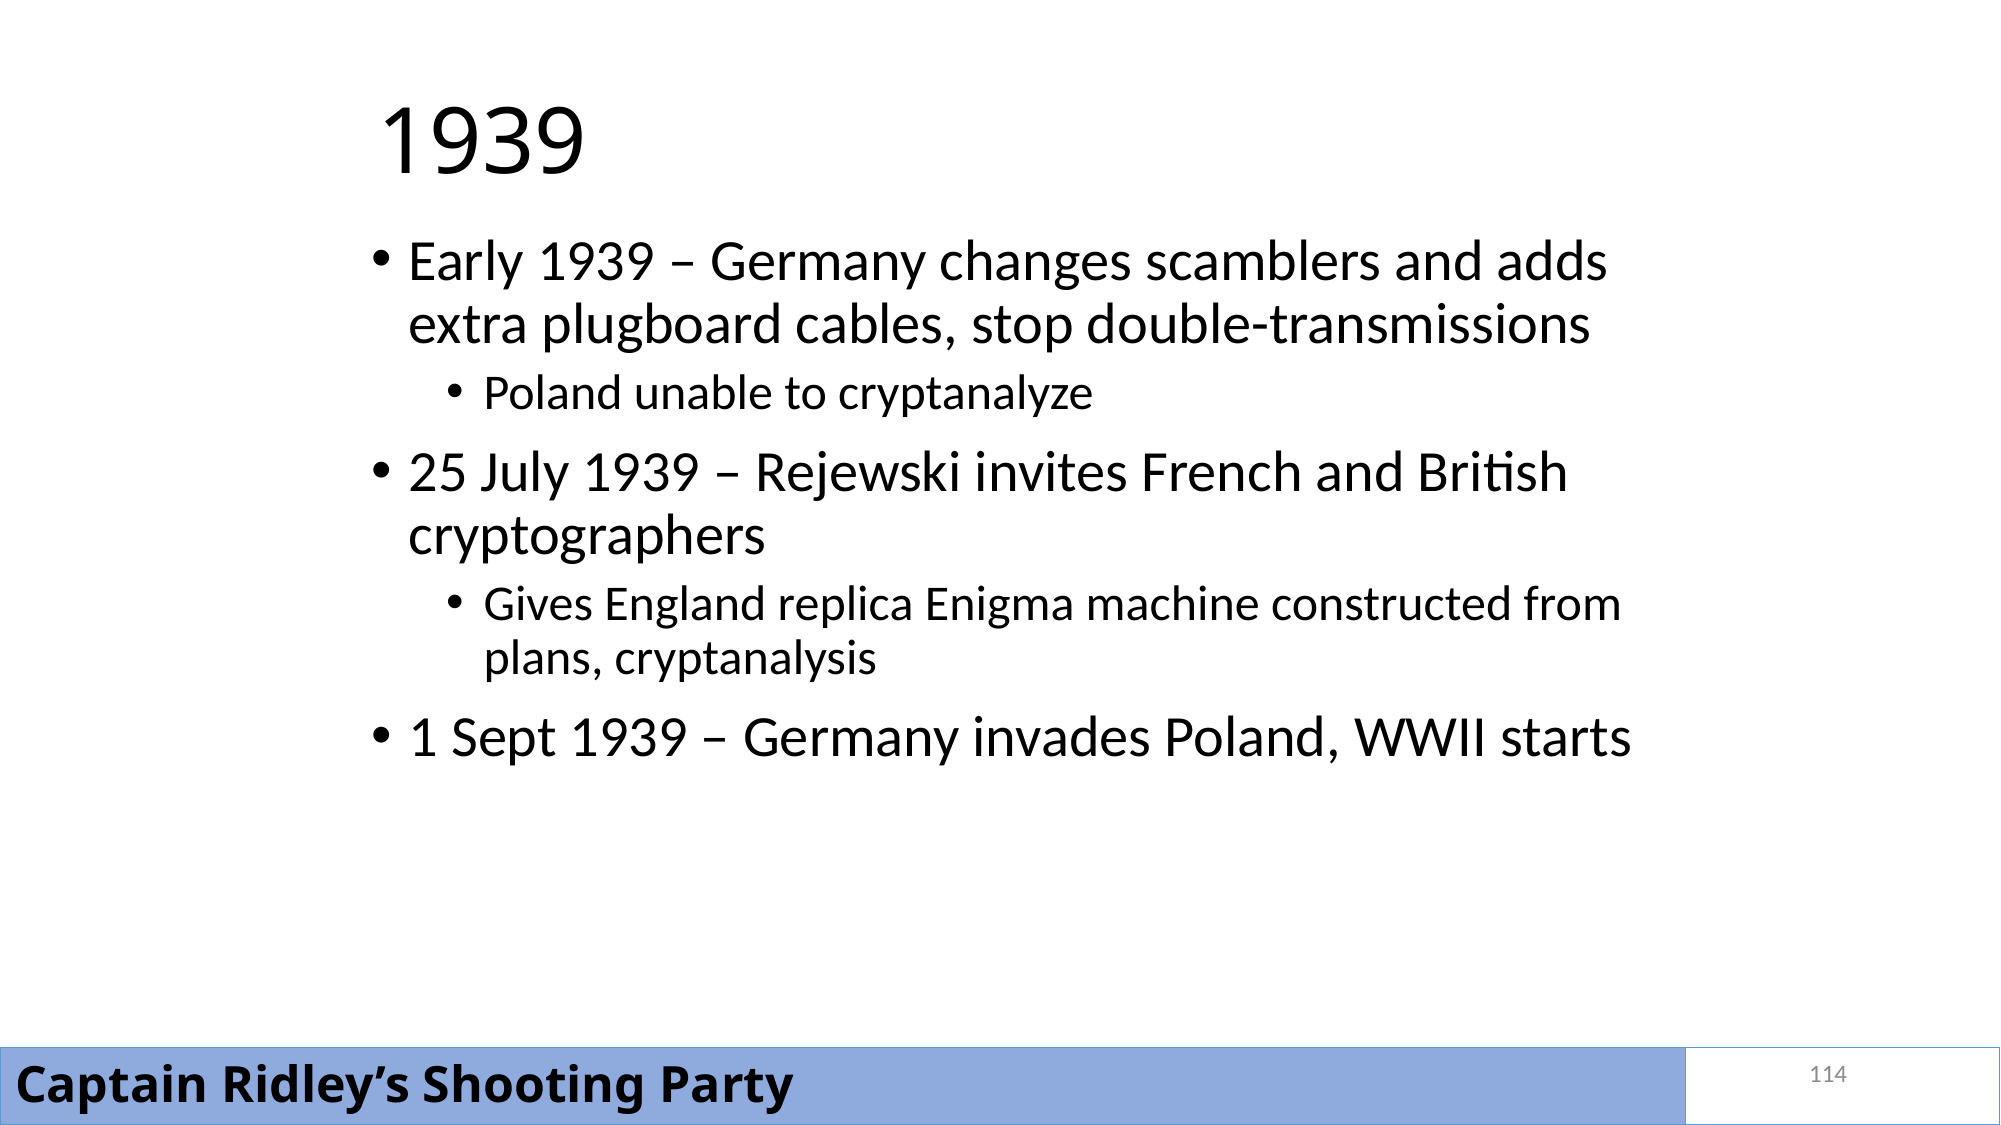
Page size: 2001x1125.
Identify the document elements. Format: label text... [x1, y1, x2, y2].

text_box Captain Ridley’s Shooting Party [0, 1047, 1685, 1125]
text_box [1685, 1047, 2000, 1125]
slide_number 114 [1412, 1042, 1863, 1047]
list Early 1939 – Germany changes scamblers and adds extra plugboard cables, stop double-transmissions Poland unable to cryptanalyze 25 July 1939 – Rejewski invites French and British cryptographers Gives England replica Enigma machine constructed from plans, cryptanalysis 1 Sept 1939 – Germany invades Poland, WWII starts [355, 222, 1675, 975]
title 1939 [362, 50, 1638, 222]
